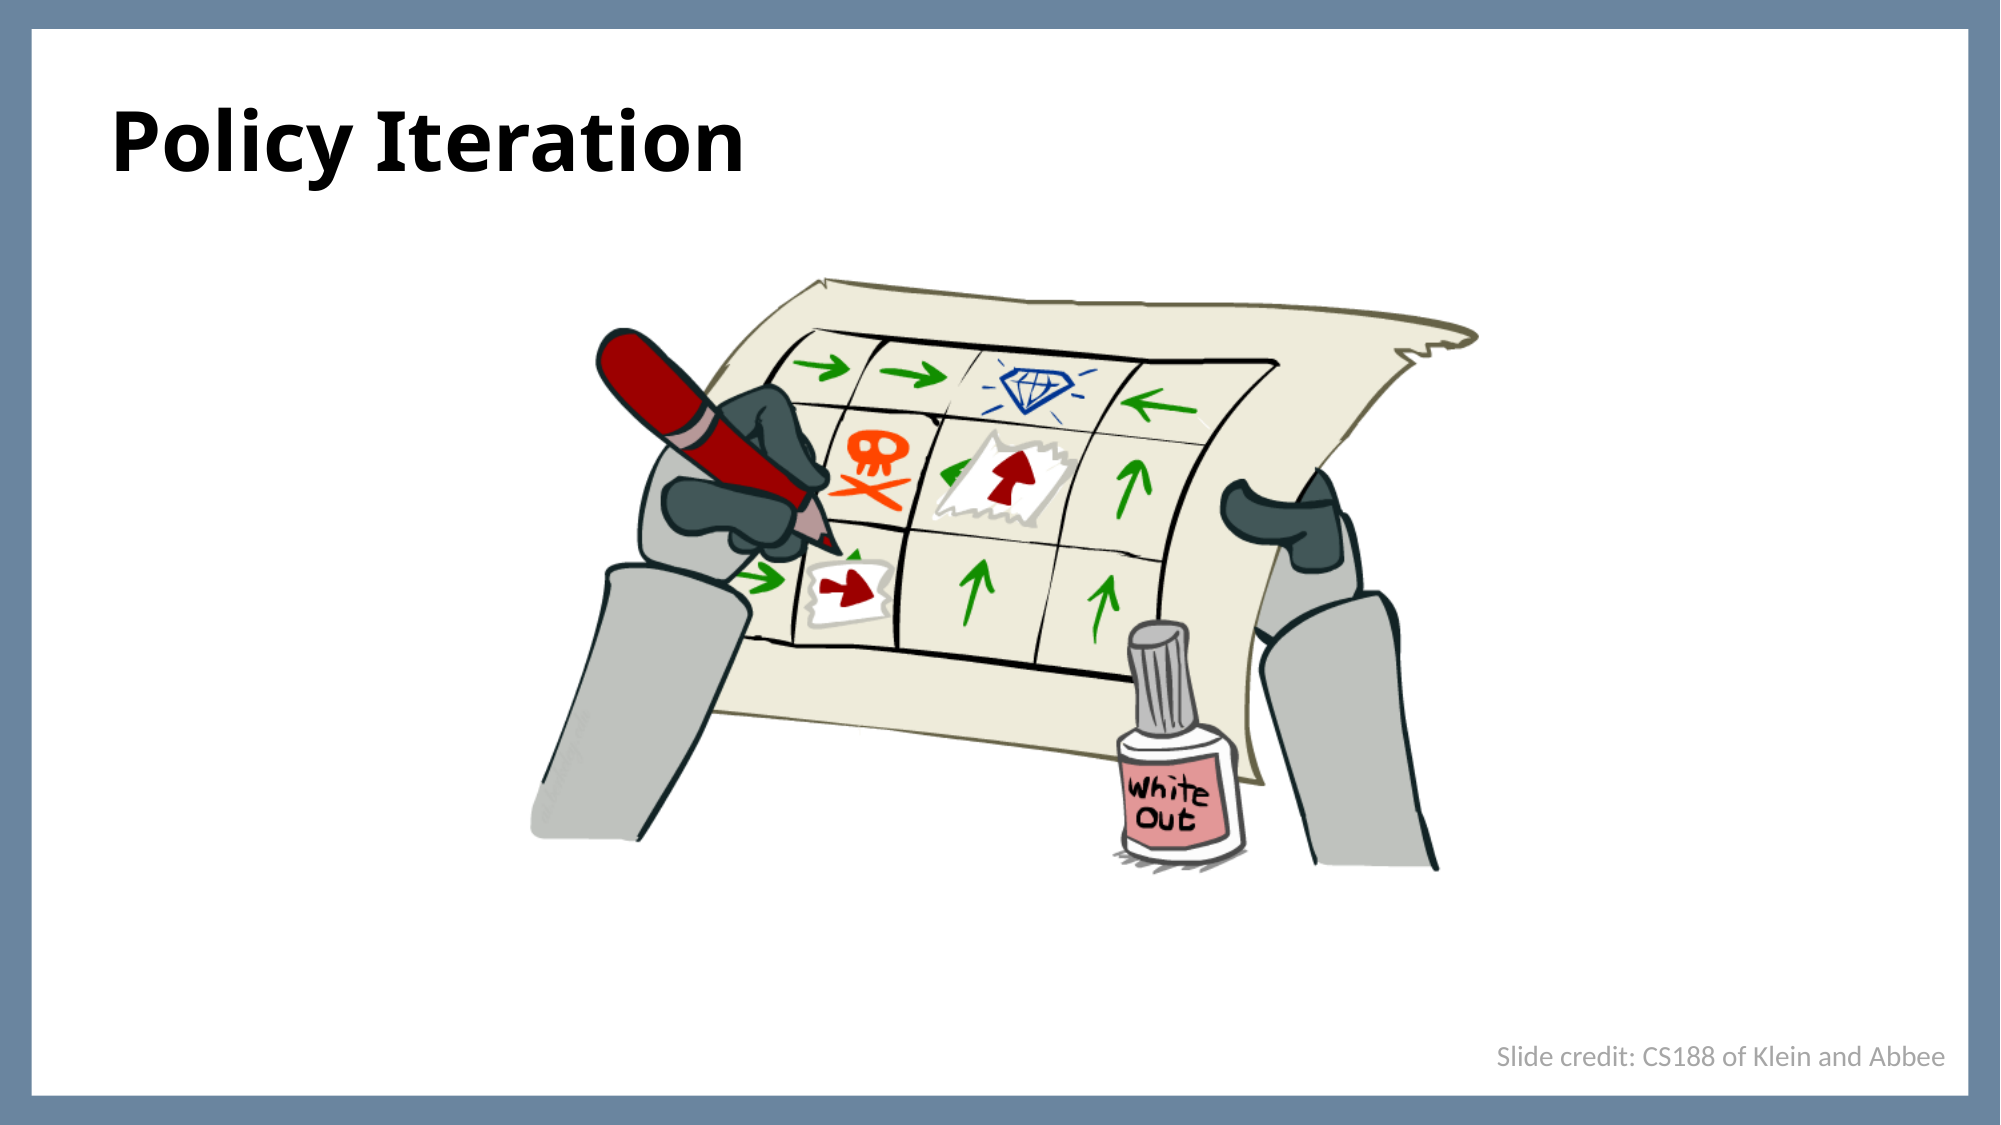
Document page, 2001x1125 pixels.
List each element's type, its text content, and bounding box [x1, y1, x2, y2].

text_box Slide credit: CS188 of Klein and Abbee [1482, 1029, 1961, 1080]
text_box [77, 68, 688, 186]
picture [508, 240, 1491, 885]
text_box Policy Iteration [94, 69, 1177, 198]
